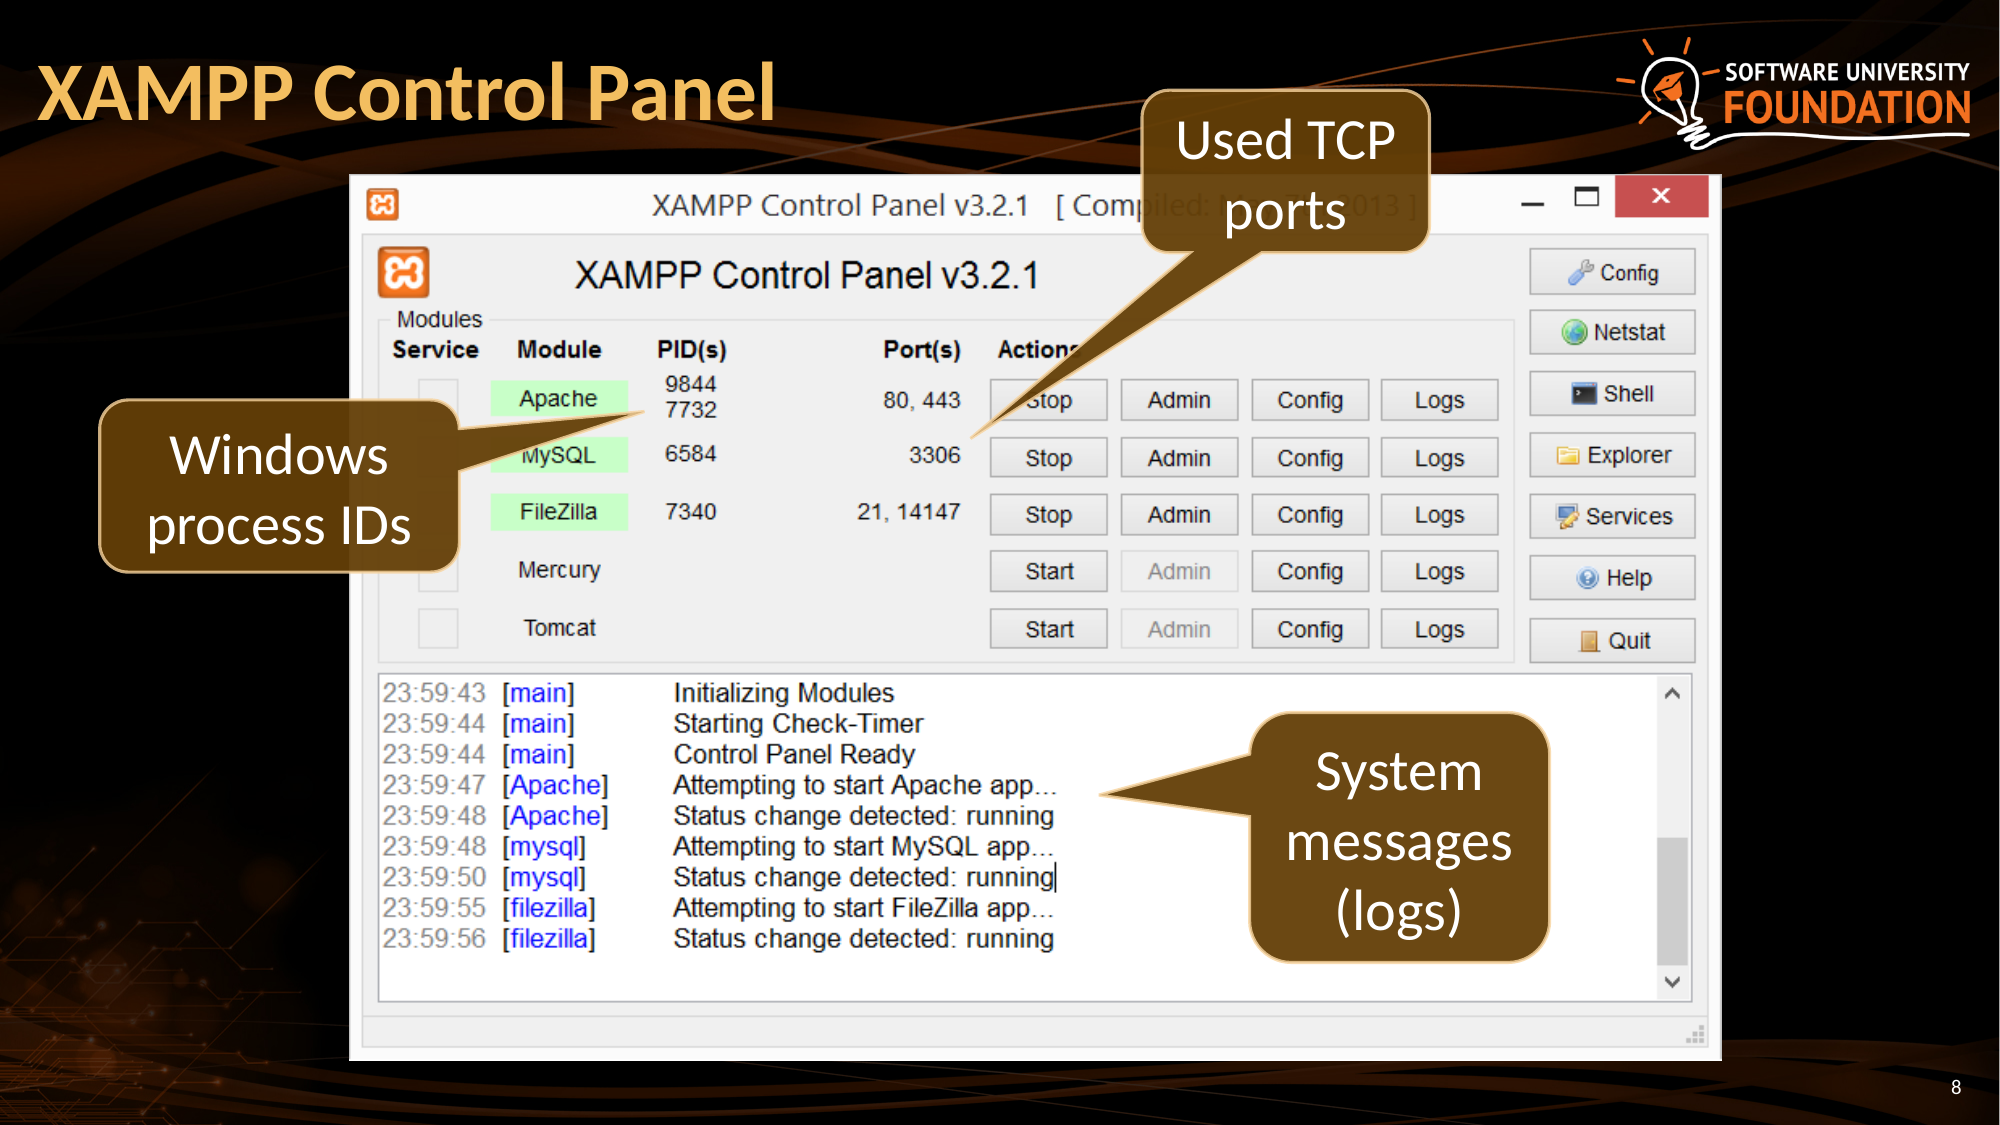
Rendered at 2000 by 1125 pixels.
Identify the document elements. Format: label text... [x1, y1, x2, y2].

slide_number 8 [1897, 1070, 1968, 1103]
text_box Windows process IDs [98, 398, 349, 574]
picture [0, 0, 2000, 1125]
title XAMPP Control Panel [19, 2, 1591, 185]
text_box Used TCP ports [1140, 89, 1431, 174]
